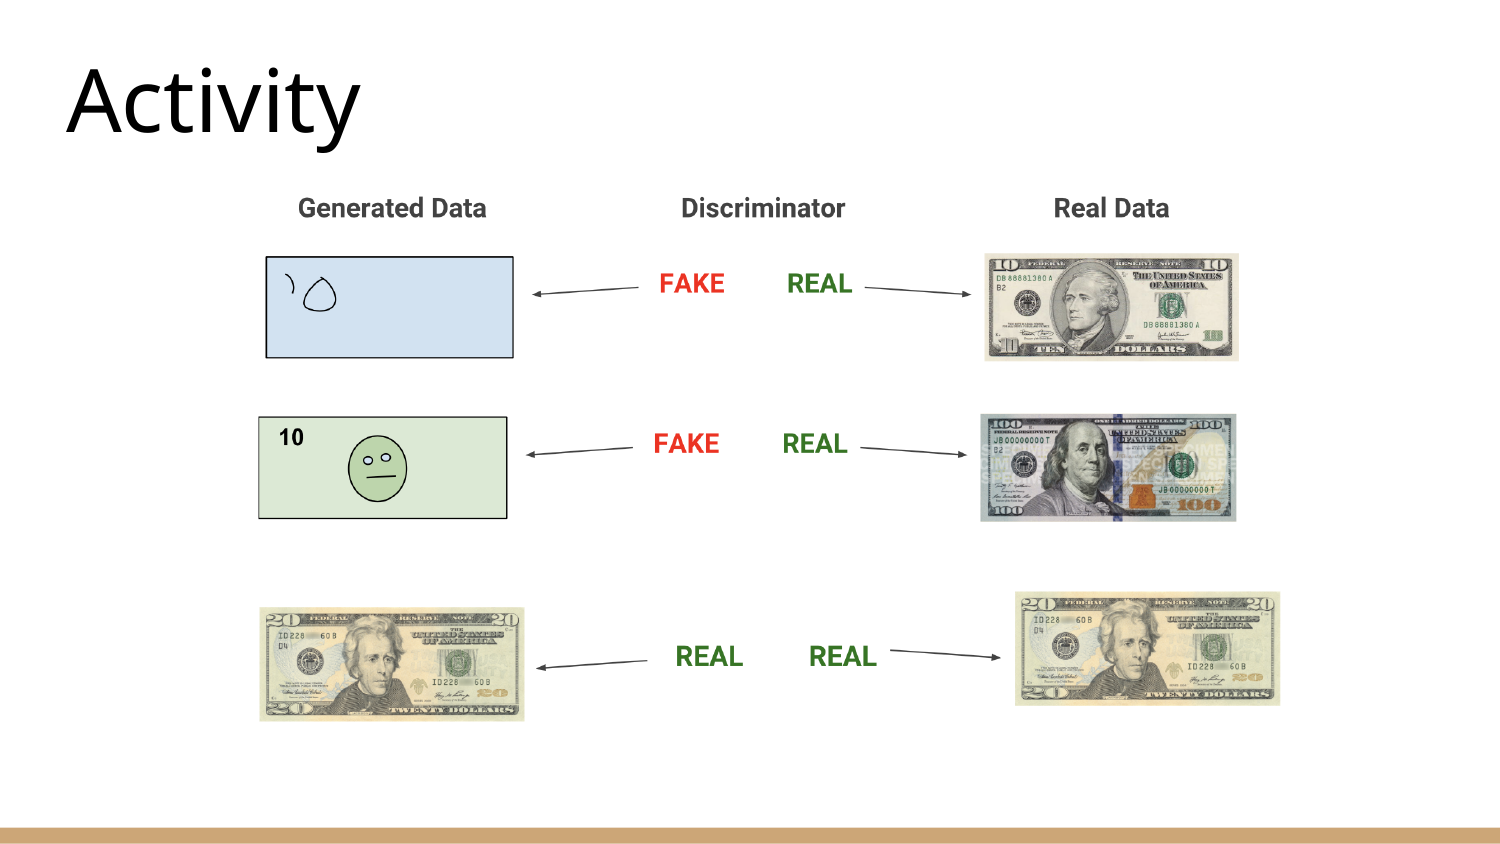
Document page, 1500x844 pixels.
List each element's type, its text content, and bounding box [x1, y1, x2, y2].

picture [239, 395, 1260, 557]
picture [239, 581, 1312, 752]
picture [236, 175, 1264, 383]
title Activity [51, 28, 1449, 165]
